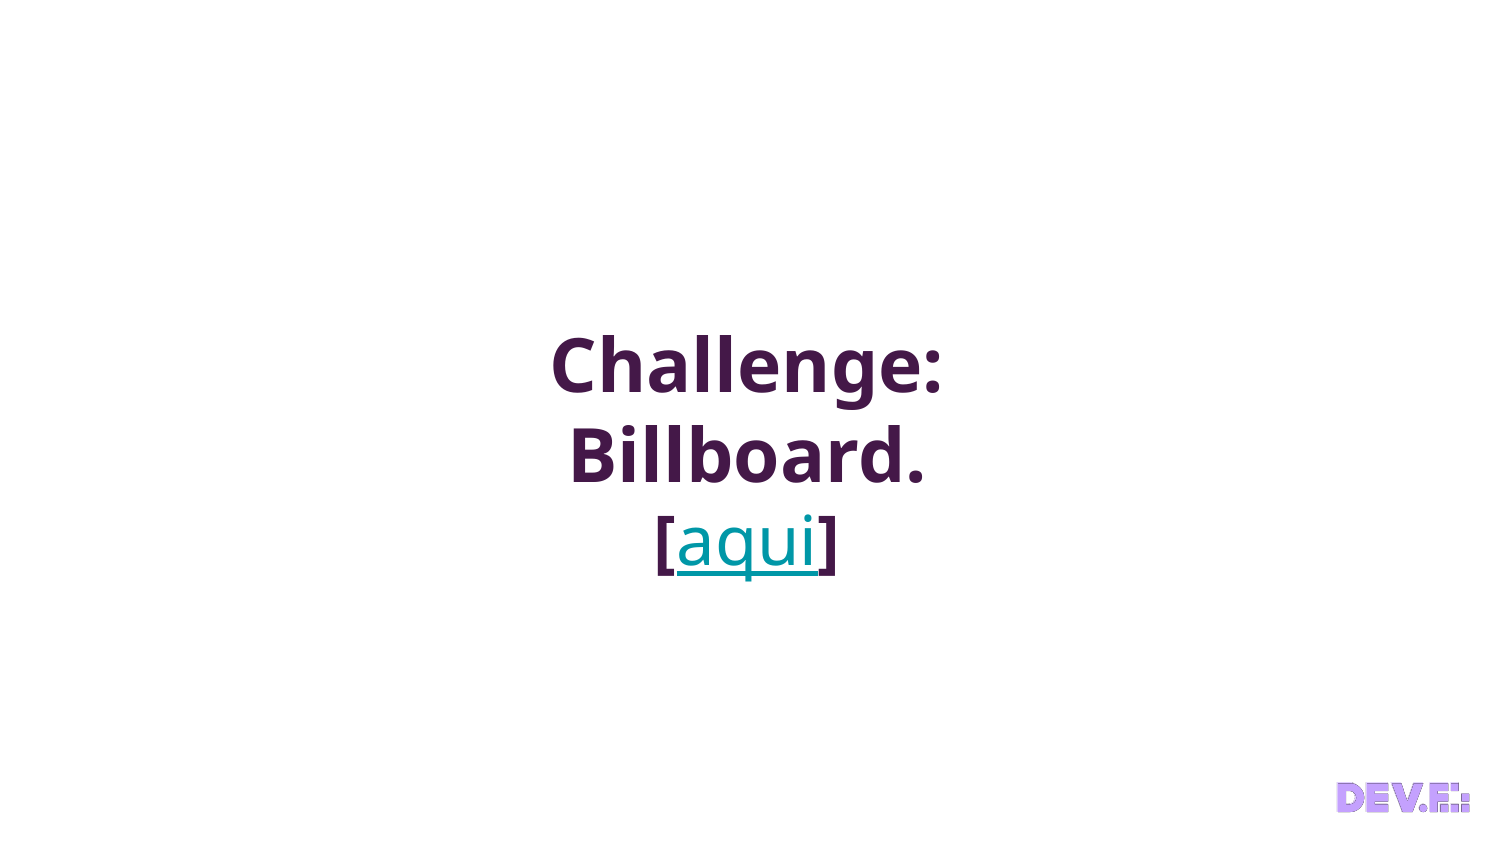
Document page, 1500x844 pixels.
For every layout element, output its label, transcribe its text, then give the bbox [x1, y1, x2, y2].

picture [1330, 776, 1474, 818]
text_box Challenge: Billboard. [aqui] [246, 302, 1249, 605]
